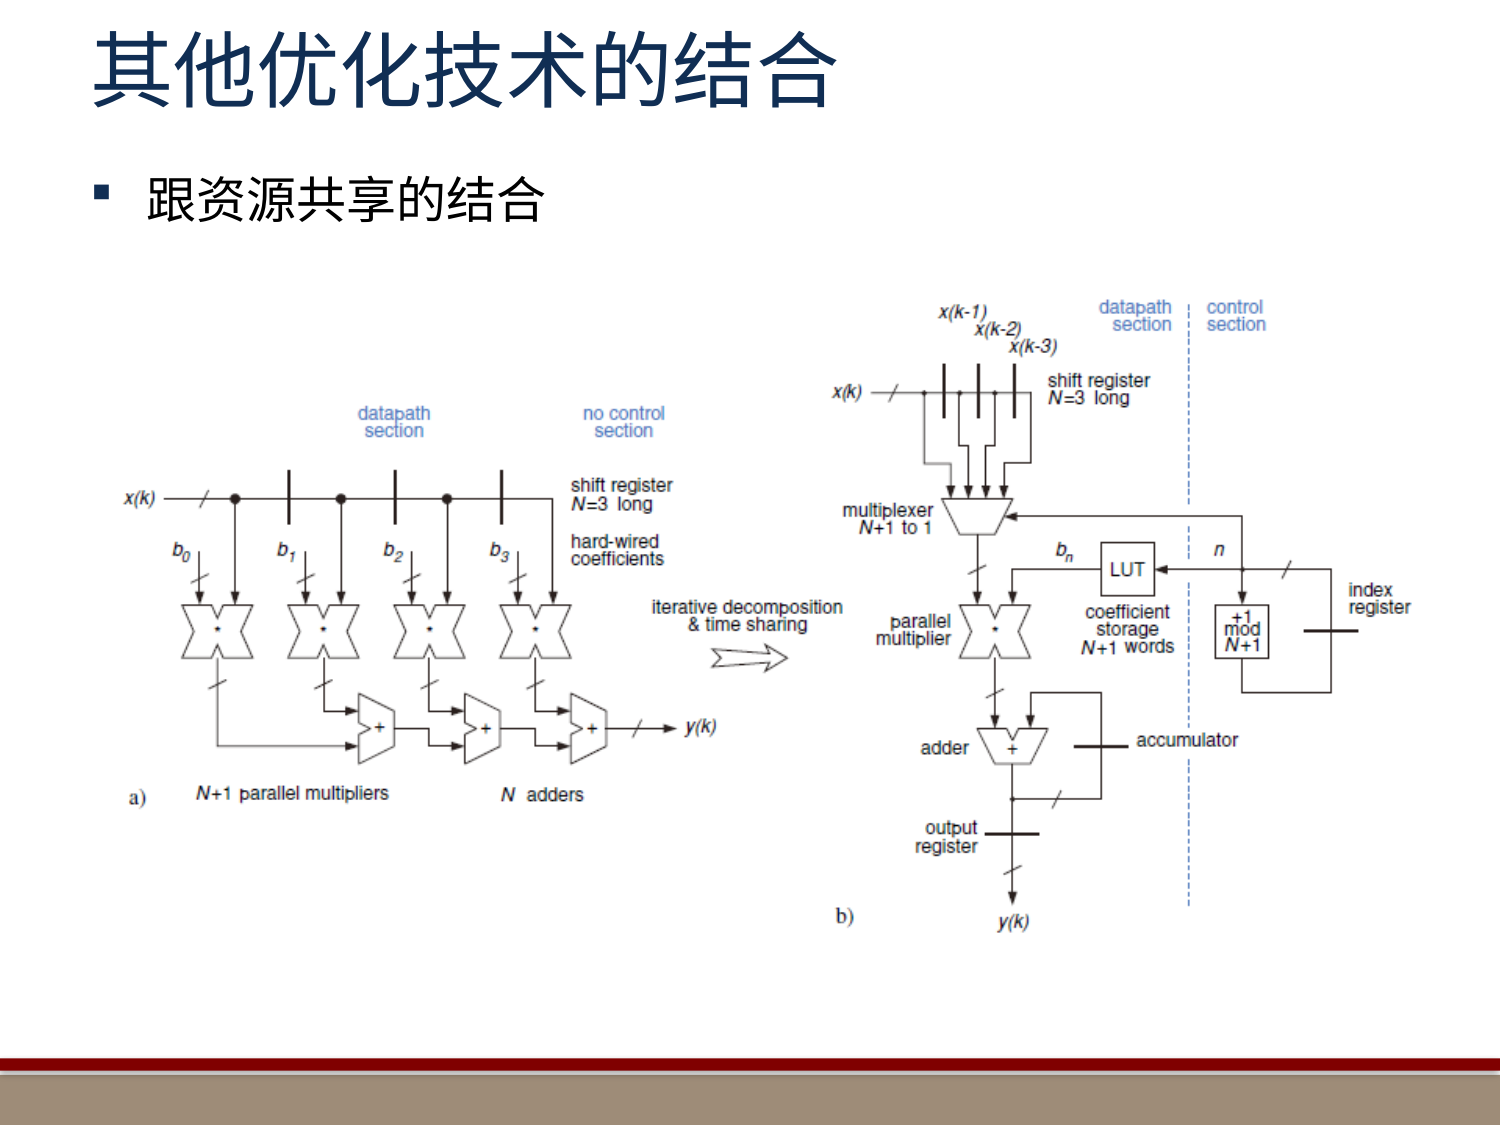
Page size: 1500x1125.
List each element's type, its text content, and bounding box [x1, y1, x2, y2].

title 其他优化技术的结合 [74, 0, 1426, 138]
list 跟资源共享的结合 [74, 160, 1426, 1036]
picture [100, 266, 1415, 937]
